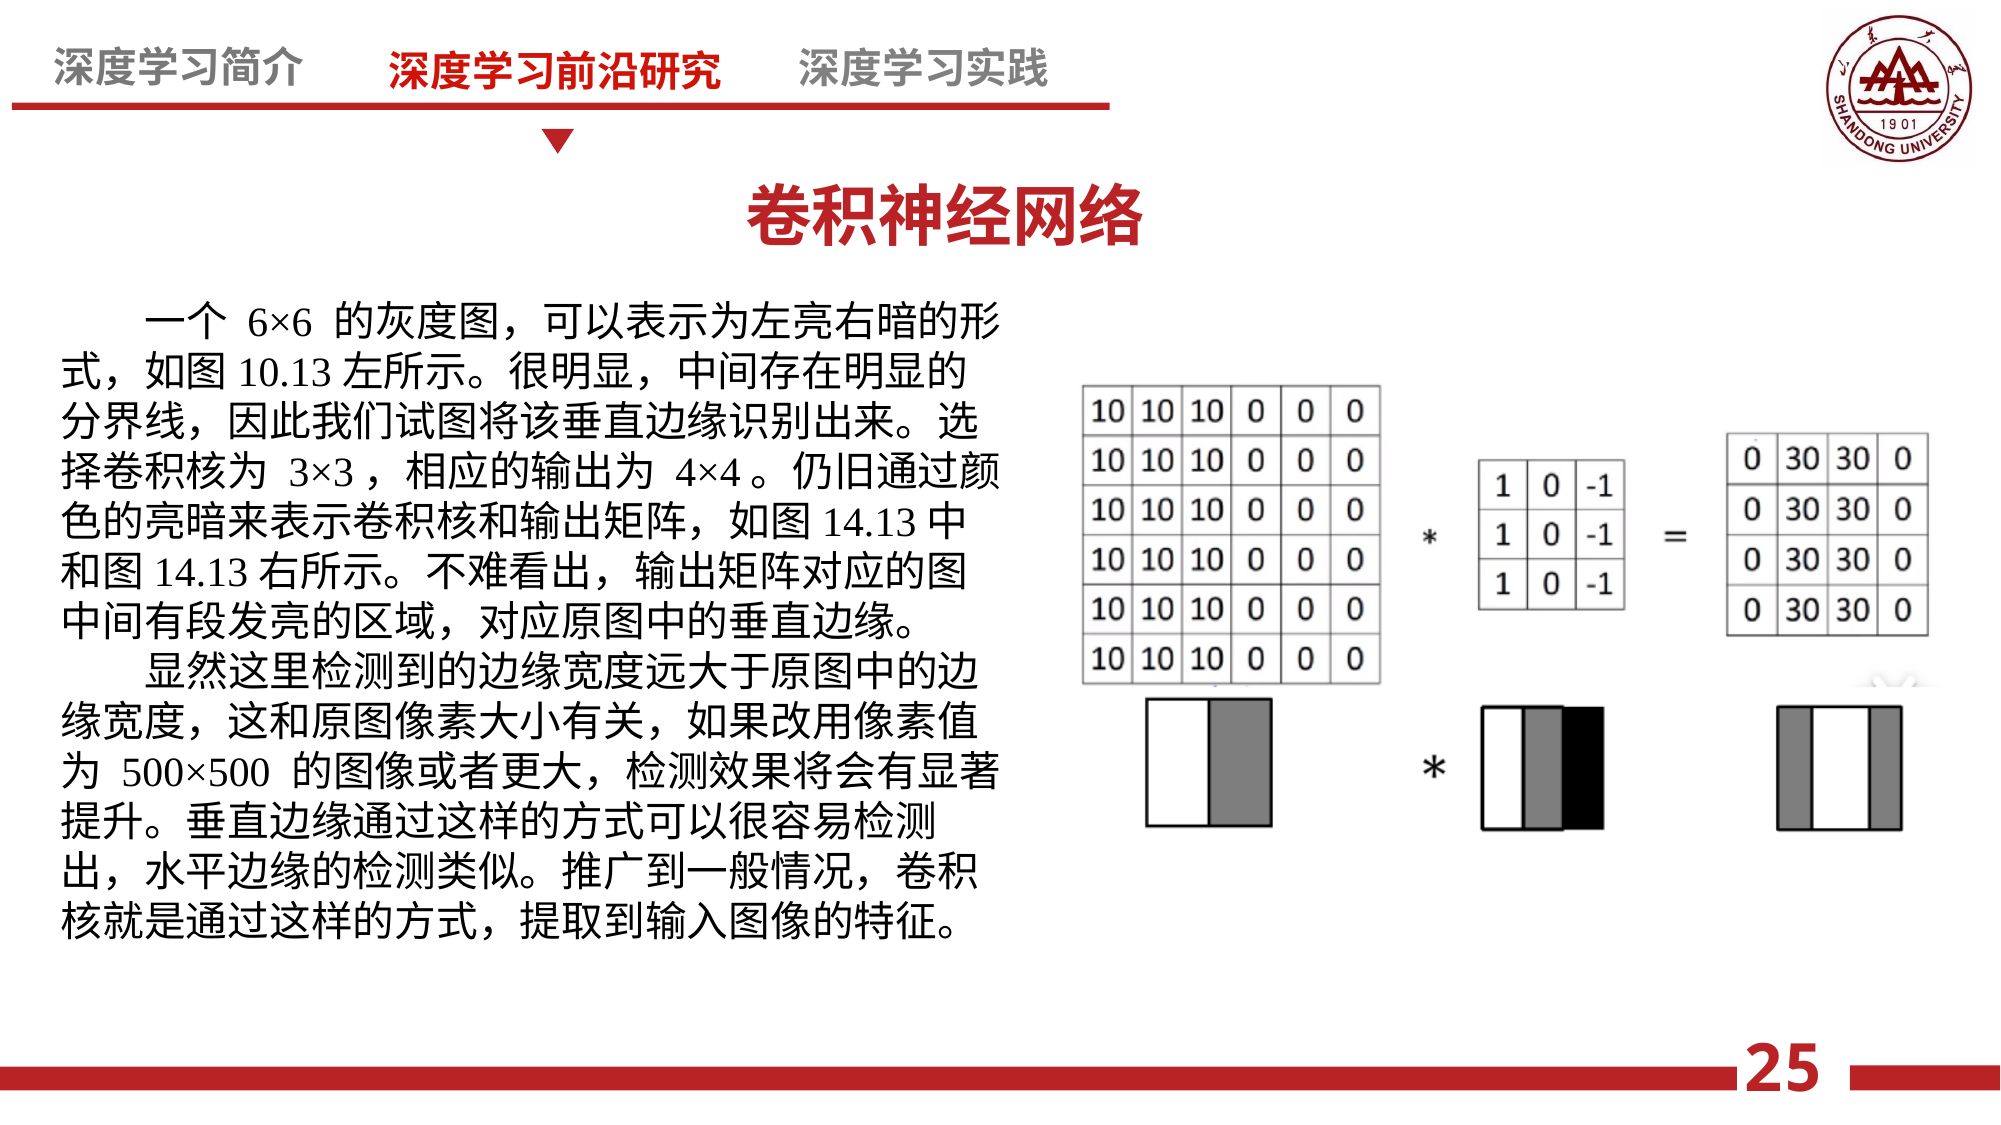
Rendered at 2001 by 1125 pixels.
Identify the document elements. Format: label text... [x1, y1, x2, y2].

text_box 一个 6×6 的灰度图，可以表示为左亮右暗的形式，如图10.13左所示。很明显，中间存在明显的分界线，因此我们试图将该垂直边缘识别出来。选择卷积核为 3×3，相应的输出为 4×4。仍旧通过颜色的亮暗来表示卷积核和输出矩阵，如图14.13中和图14.13右所示。不难看出，输出矩阵对应的图中间有段发亮的区域，对应原图中的垂直边缘。 显然这里检测到的边缘宽度远大于原图中的边缘宽度，这和原图像素大小有关，如果改用像素值为 500×500 的图像或者更大，检测效果将会有显著提升。垂直边缘通过这样的方式可以很容易检测出，水平边缘的检测类似。推广到一般情况，卷积 核就是通过这样的方式，提取到输入图像的特征。 [45, 287, 1023, 952]
text_box 卷积神经网络 [699, 166, 1161, 262]
picture [1040, 369, 1969, 834]
picture [1820, 9, 1977, 167]
